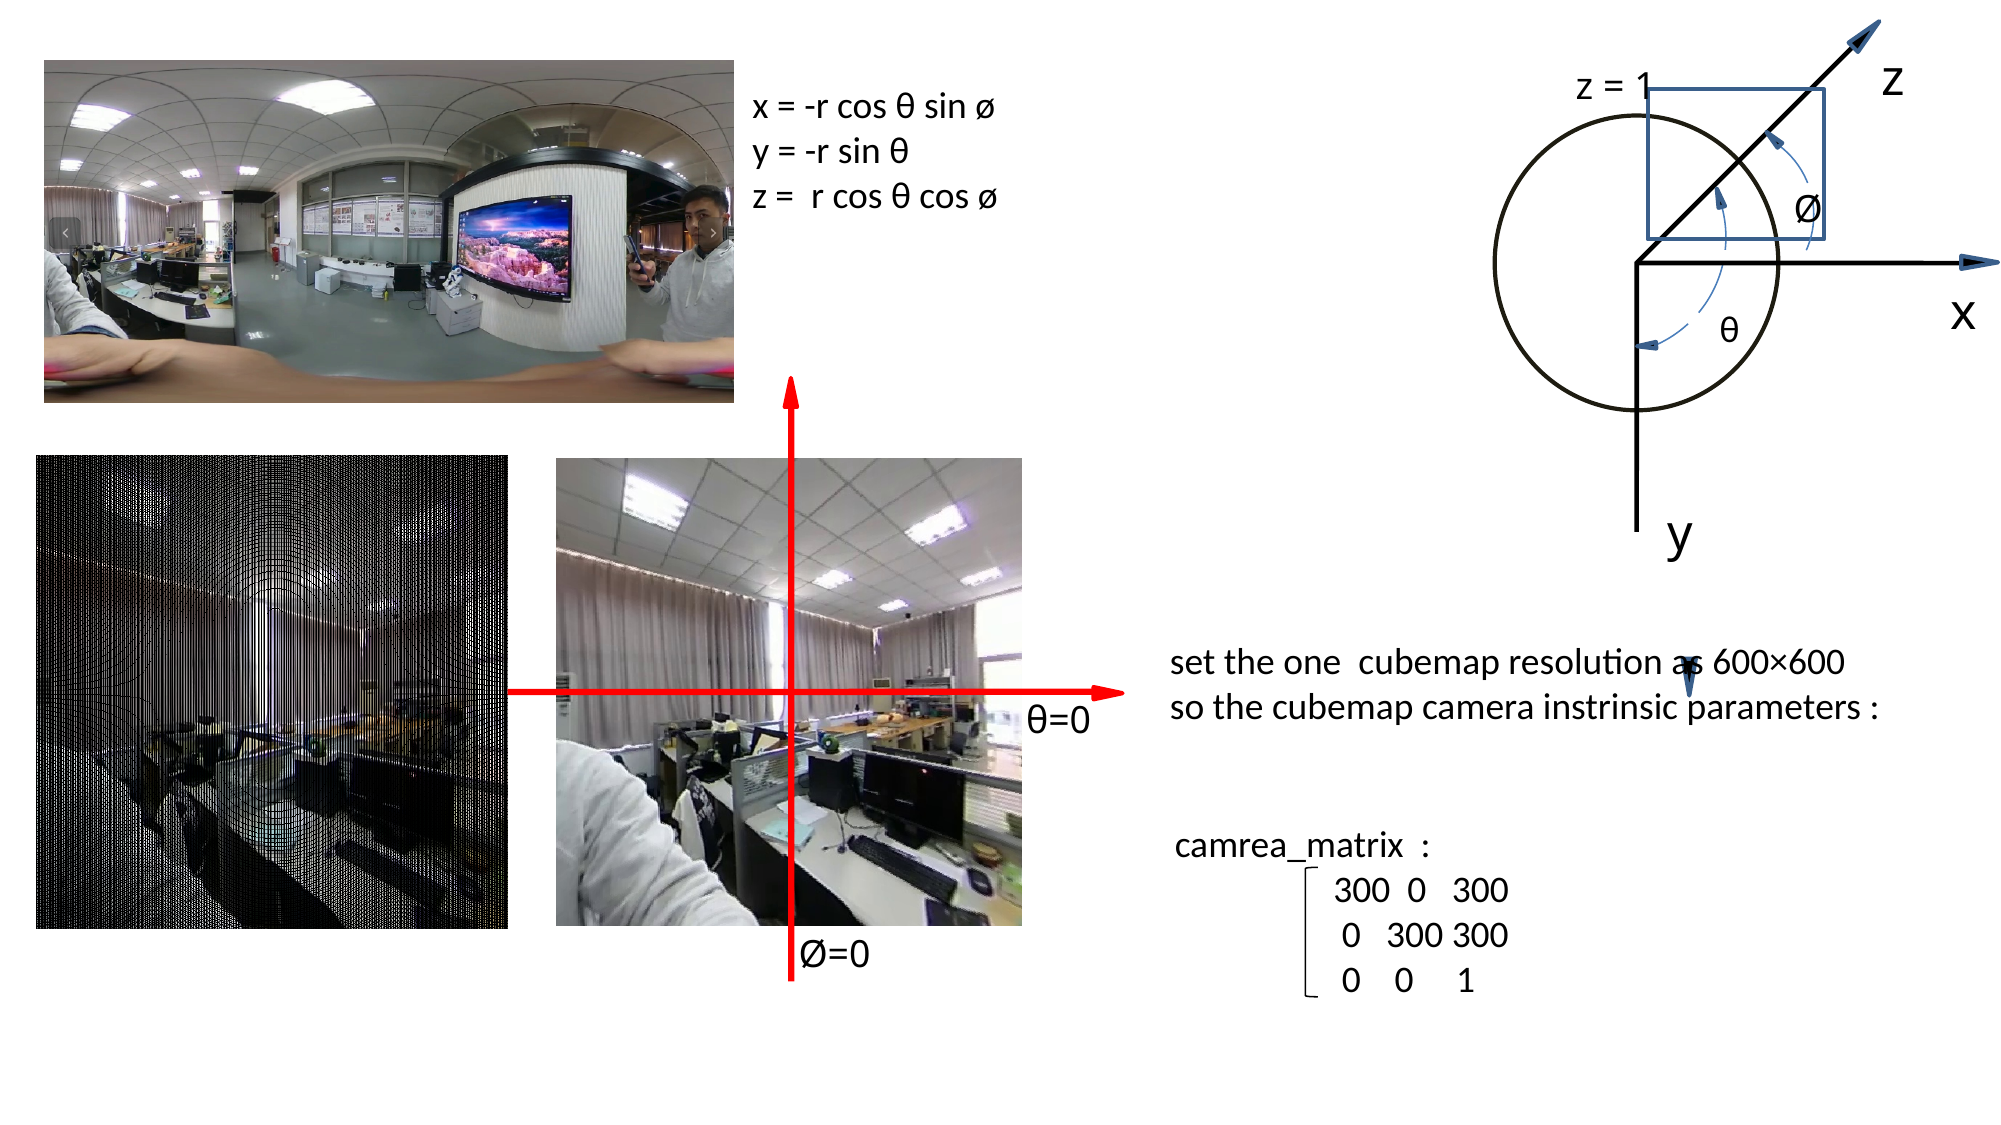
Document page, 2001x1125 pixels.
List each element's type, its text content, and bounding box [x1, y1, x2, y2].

text_box [1714, 186, 1727, 210]
picture [556, 458, 1023, 926]
text_box Ø [1779, 177, 1810, 238]
text_box [1726, 145, 1815, 263]
text_box [1640, 241, 1781, 262]
text_box x = -r cos θ sin ø y = -r sin θ z = r cos θ cos ø [740, 73, 1129, 224]
text_box x [1935, 272, 1987, 348]
text_box [1638, 264, 1781, 413]
text_box Ø=0 [783, 934, 889, 983]
text_box set the one cubemap resolution as 600×600 so the cubemap camera instrinsic parameters : [1155, 629, 1956, 825]
picture [36, 454, 508, 929]
text_box [1846, 19, 1882, 54]
text_box θ=0 [1027, 688, 1120, 748]
text_box z [1866, 37, 1918, 113]
text_box [1304, 866, 1318, 998]
text_box [782, 375, 800, 409]
text_box θ [1706, 297, 1735, 358]
text_box [1646, 87, 1826, 241]
text_box [1634, 339, 1659, 351]
text_box z = 1 [1560, 54, 1757, 115]
text_box [1091, 684, 1125, 702]
text_box camrea_matrix : 300 0 300 0 300 300 0 0 1 [1160, 812, 1885, 1008]
text_box [1764, 130, 1785, 150]
text_box [1959, 253, 2000, 271]
picture [43, 60, 735, 403]
text_box [1492, 115, 1656, 413]
text_box y [1652, 492, 1704, 568]
